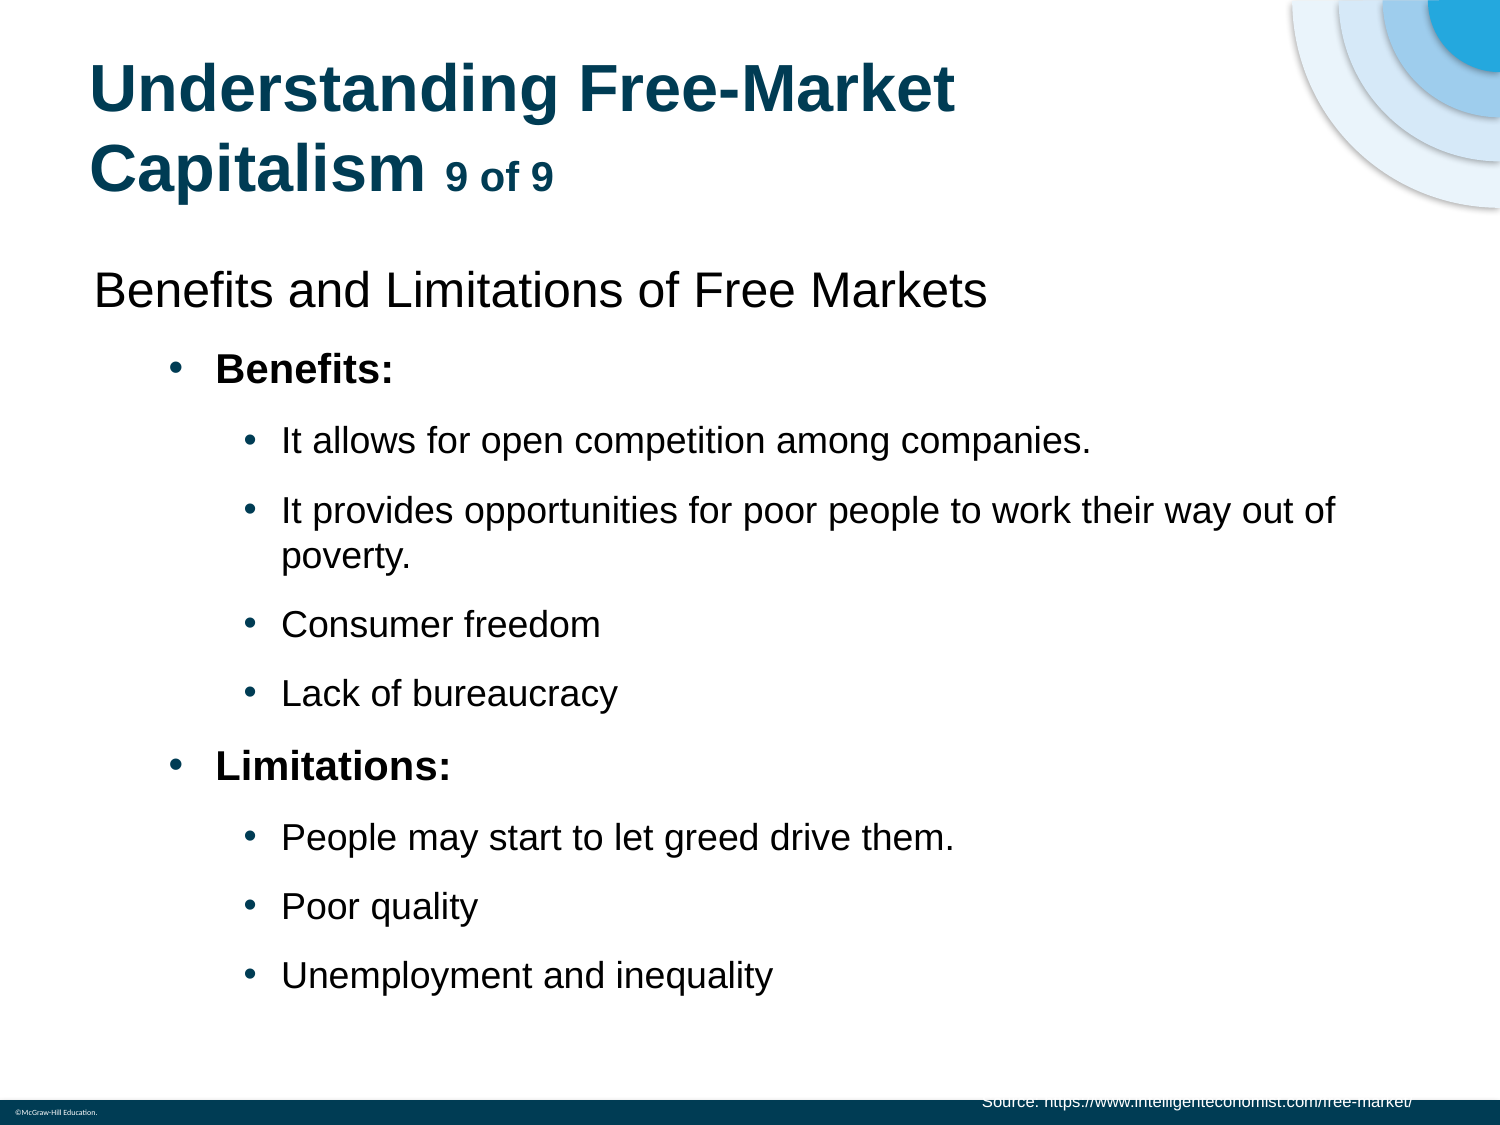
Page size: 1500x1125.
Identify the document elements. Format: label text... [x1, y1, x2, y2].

list Benefits and Limitations of Free Markets Benefits: It allows for open competition among companies. It provides opportunities for poor people to work their way out of poverty. Consumer freedom Lack of bureaucracy Limitations: People may start to let greed drive them. Poor quality Unemployment and inequality Source: https://www.intelligenteconomist.com/free-market/ [78, 249, 1429, 1061]
title Understanding Free-Market Capitalism 9 of 9 [75, 37, 1300, 138]
